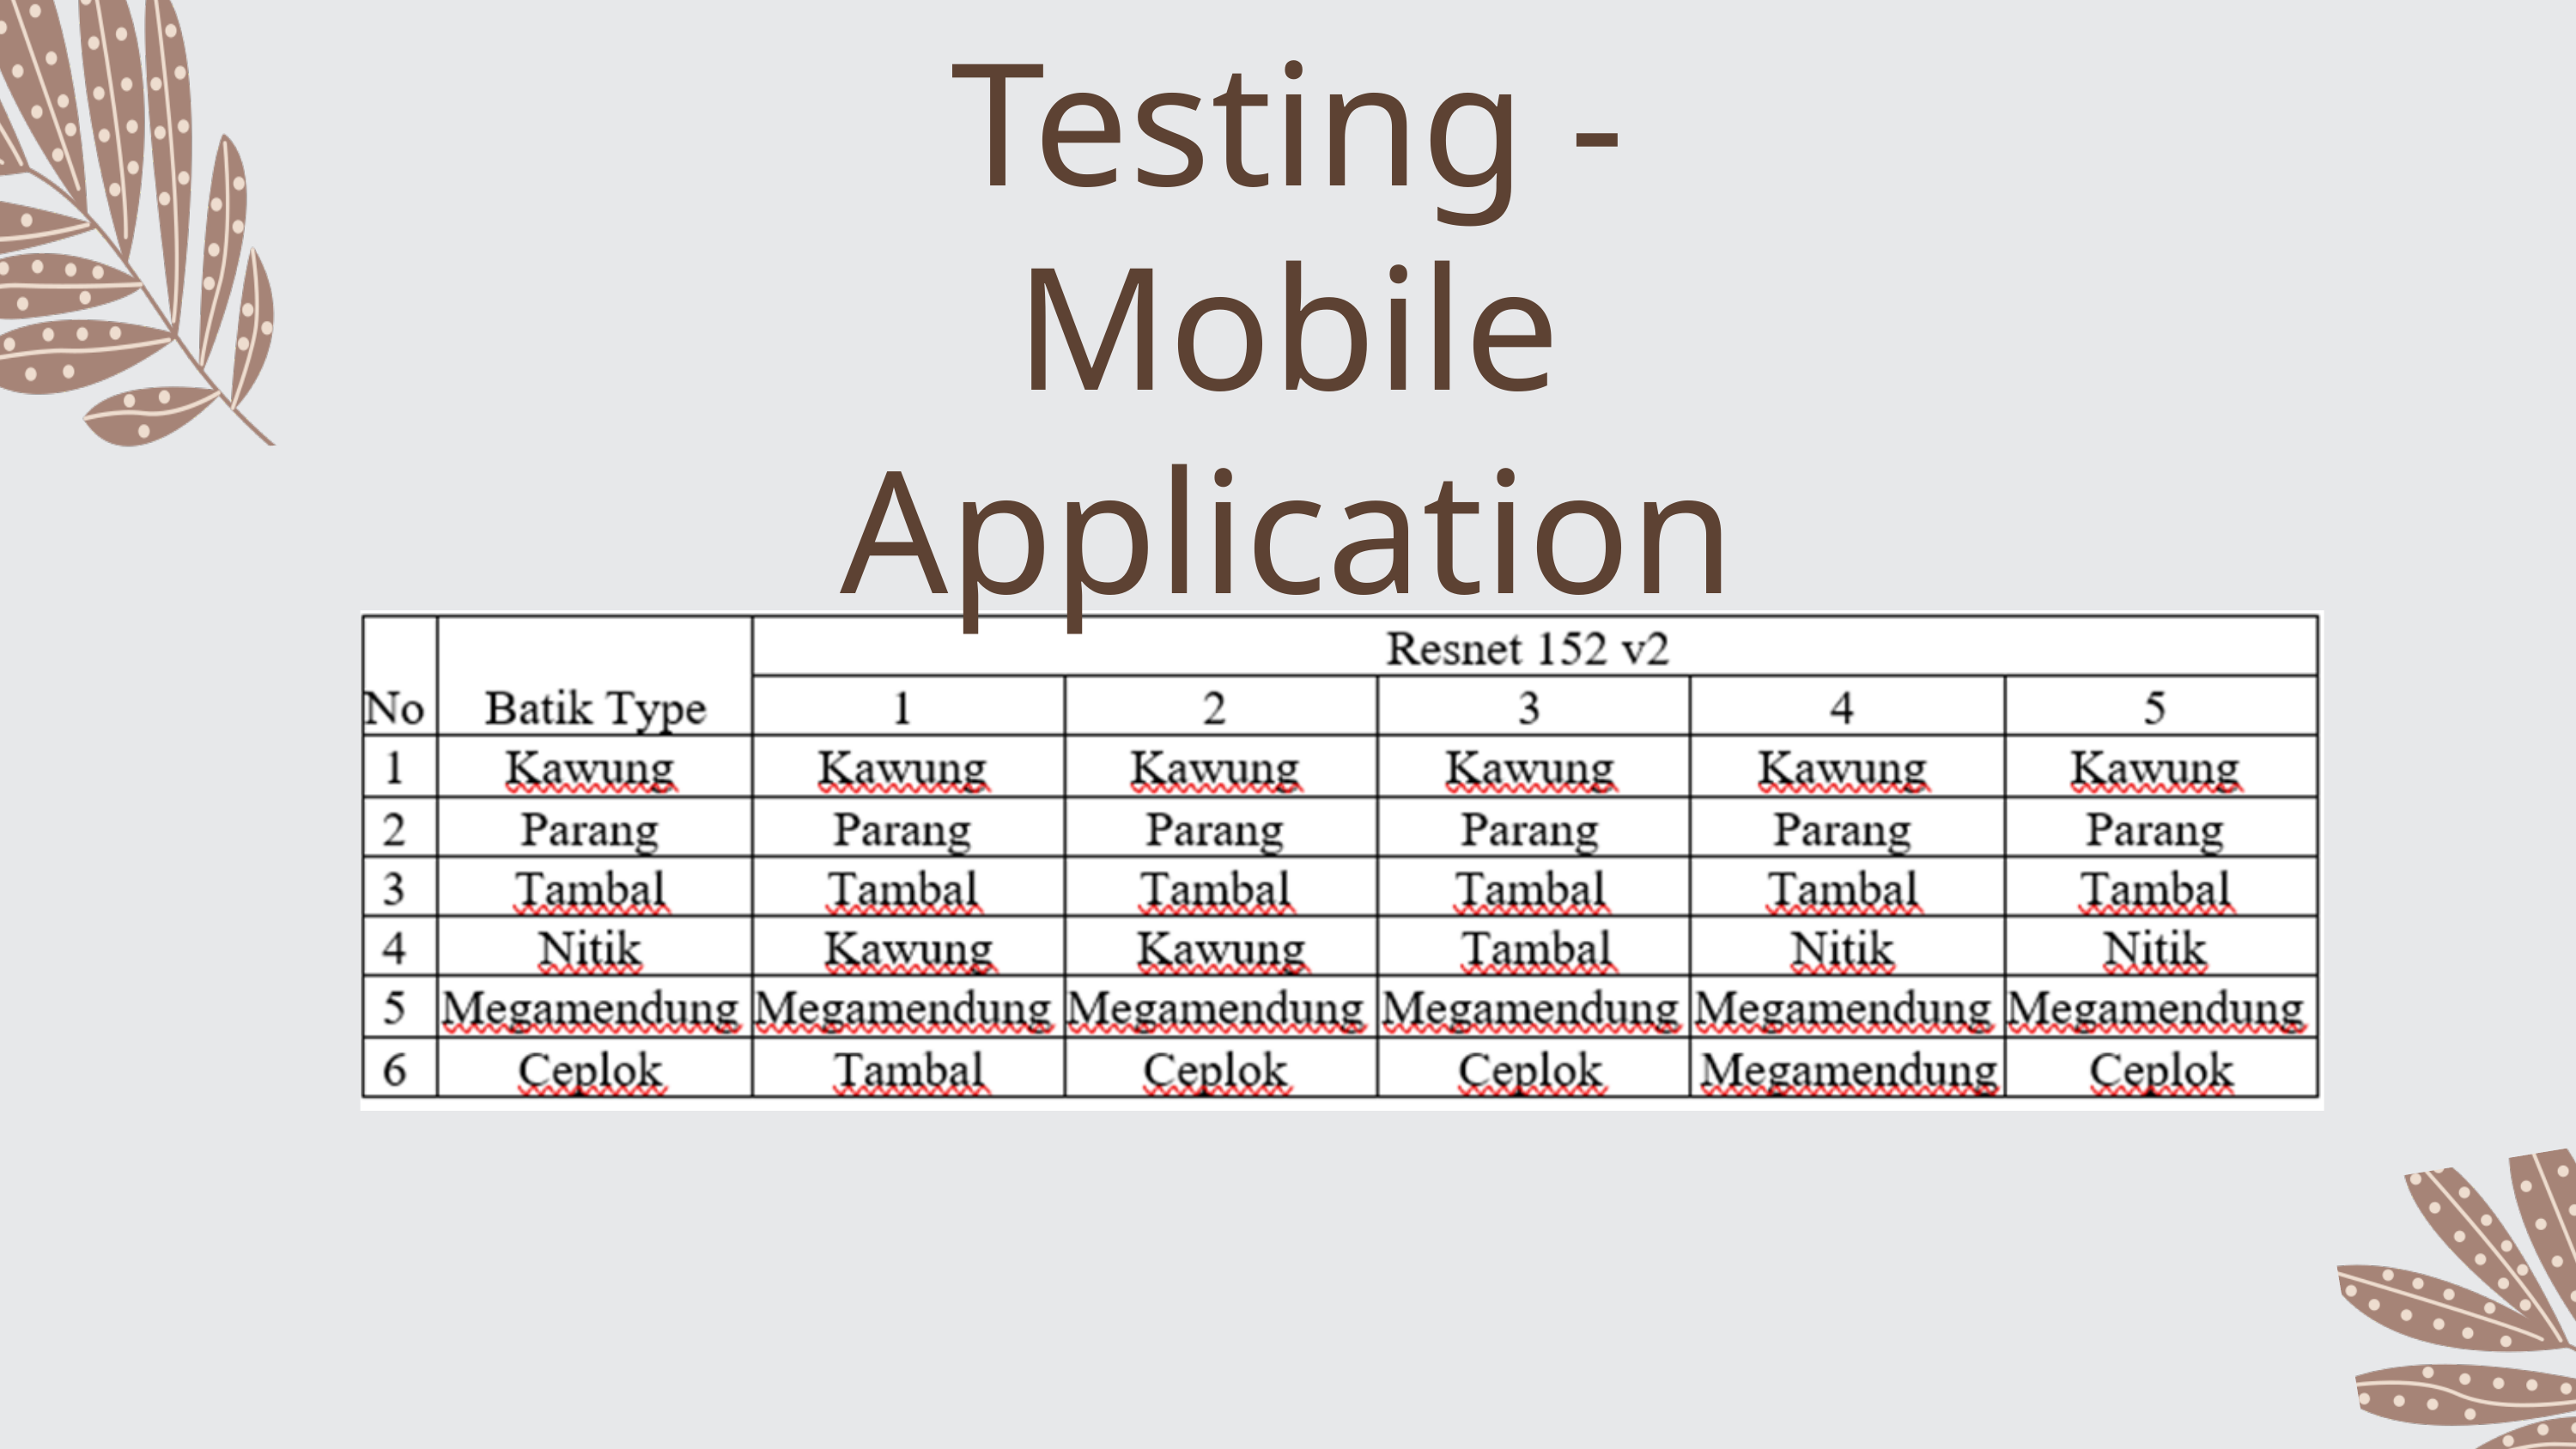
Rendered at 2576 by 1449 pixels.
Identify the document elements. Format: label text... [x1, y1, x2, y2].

text_box [2324, 1147, 2576, 1449]
text_box [0, 0, 331, 473]
text_box [360, 610, 2324, 1111]
text_box Testing - Mobile Application [679, 15, 1897, 628]
